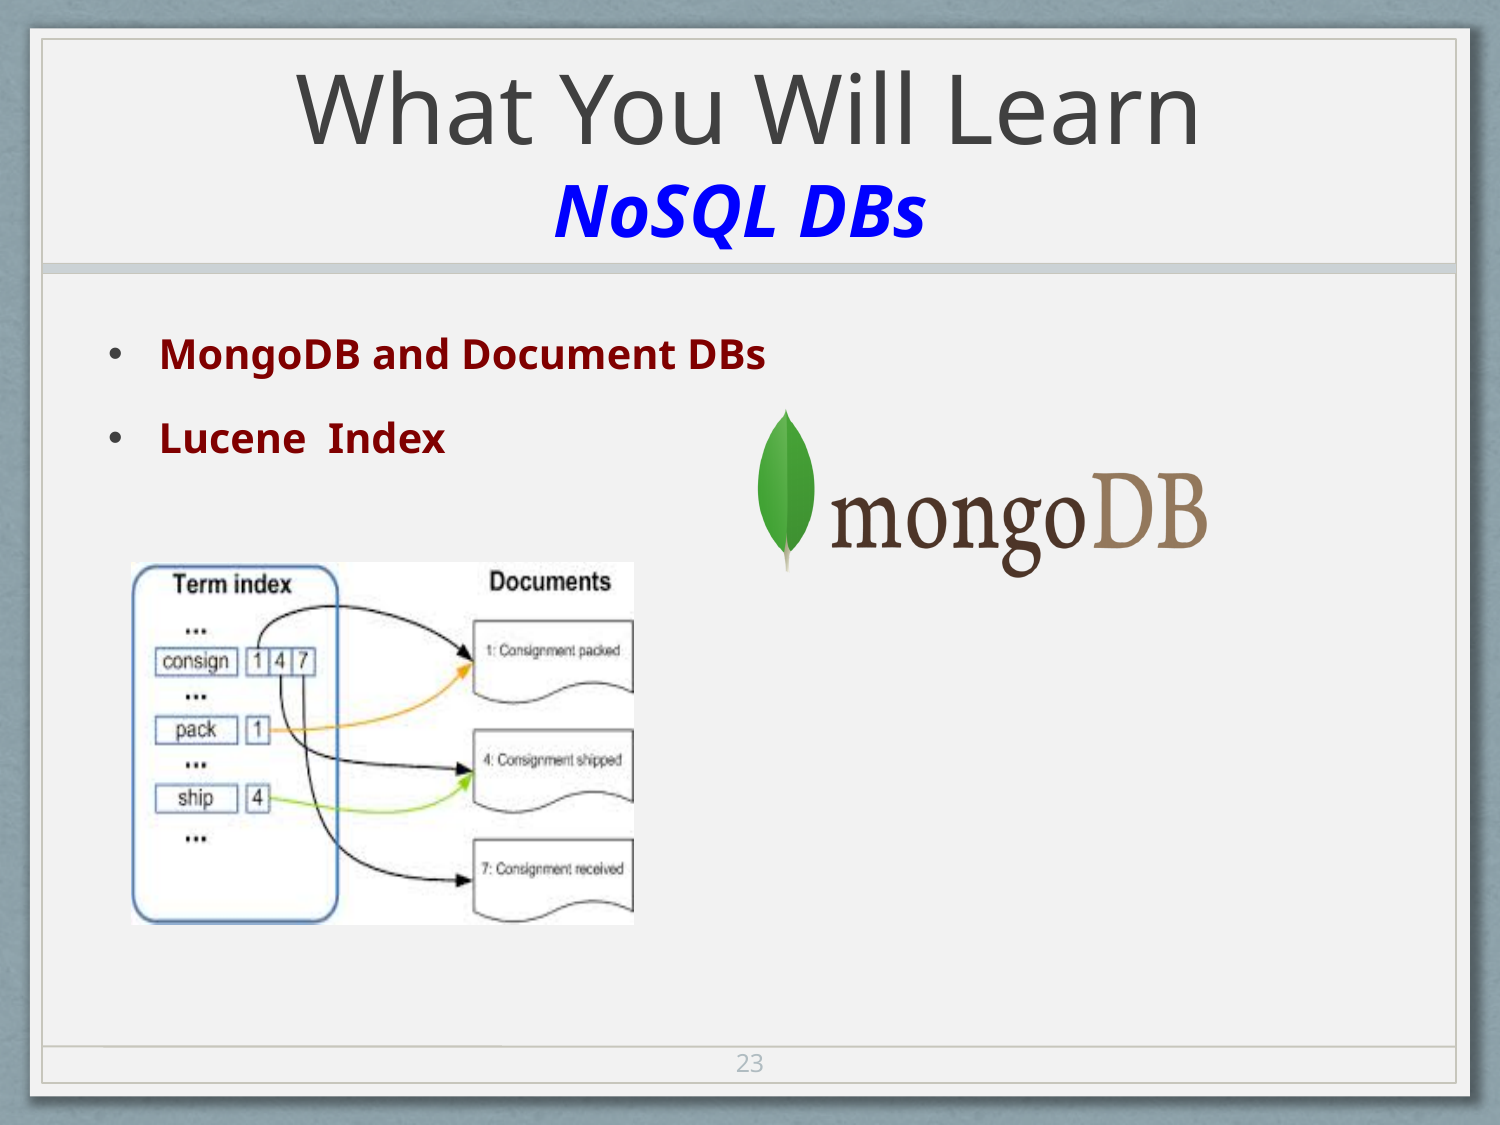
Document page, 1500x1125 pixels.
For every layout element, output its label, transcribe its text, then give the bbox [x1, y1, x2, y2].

slide_number 23 [687, 1042, 813, 1088]
list MongoDB and Document DBs Lucene Index [93, 320, 1400, 472]
title What You Will Learn NoSQL DBs [147, 40, 1353, 260]
picture [131, 561, 635, 926]
picture [755, 407, 1208, 579]
